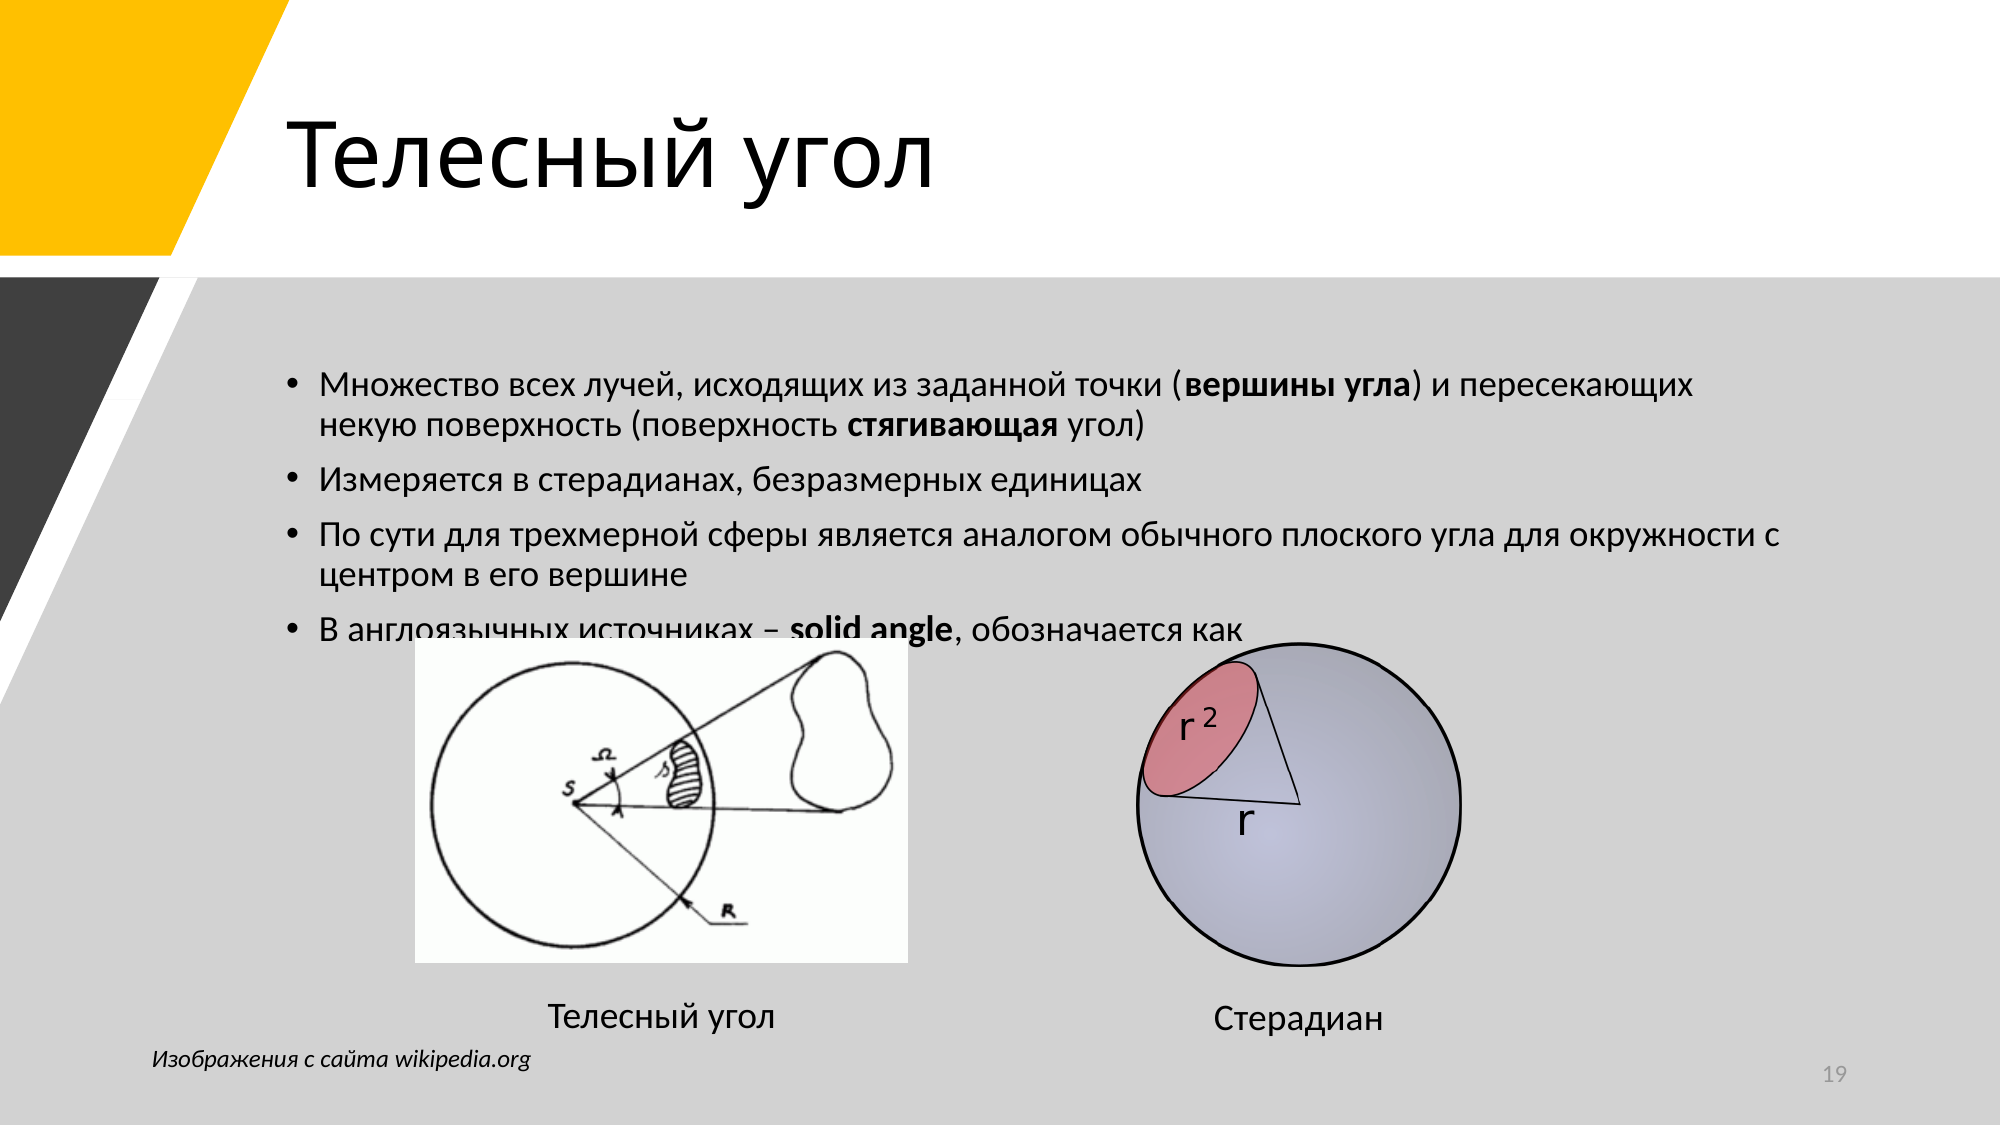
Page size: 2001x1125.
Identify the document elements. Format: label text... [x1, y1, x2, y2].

title Телесный угол [271, 60, 1808, 255]
text_box [0, 276, 2000, 1125]
picture [415, 638, 908, 963]
picture [1136, 642, 1462, 967]
text_box Стерадиан [1169, 985, 1429, 1046]
text_box [0, 276, 162, 622]
slide_number 19 [1412, 1042, 1863, 1103]
text_box Изображения с сайта wikipedia.org [136, 1035, 576, 1081]
text_box [0, 0, 291, 257]
text_box Телесный угол [532, 983, 791, 1043]
